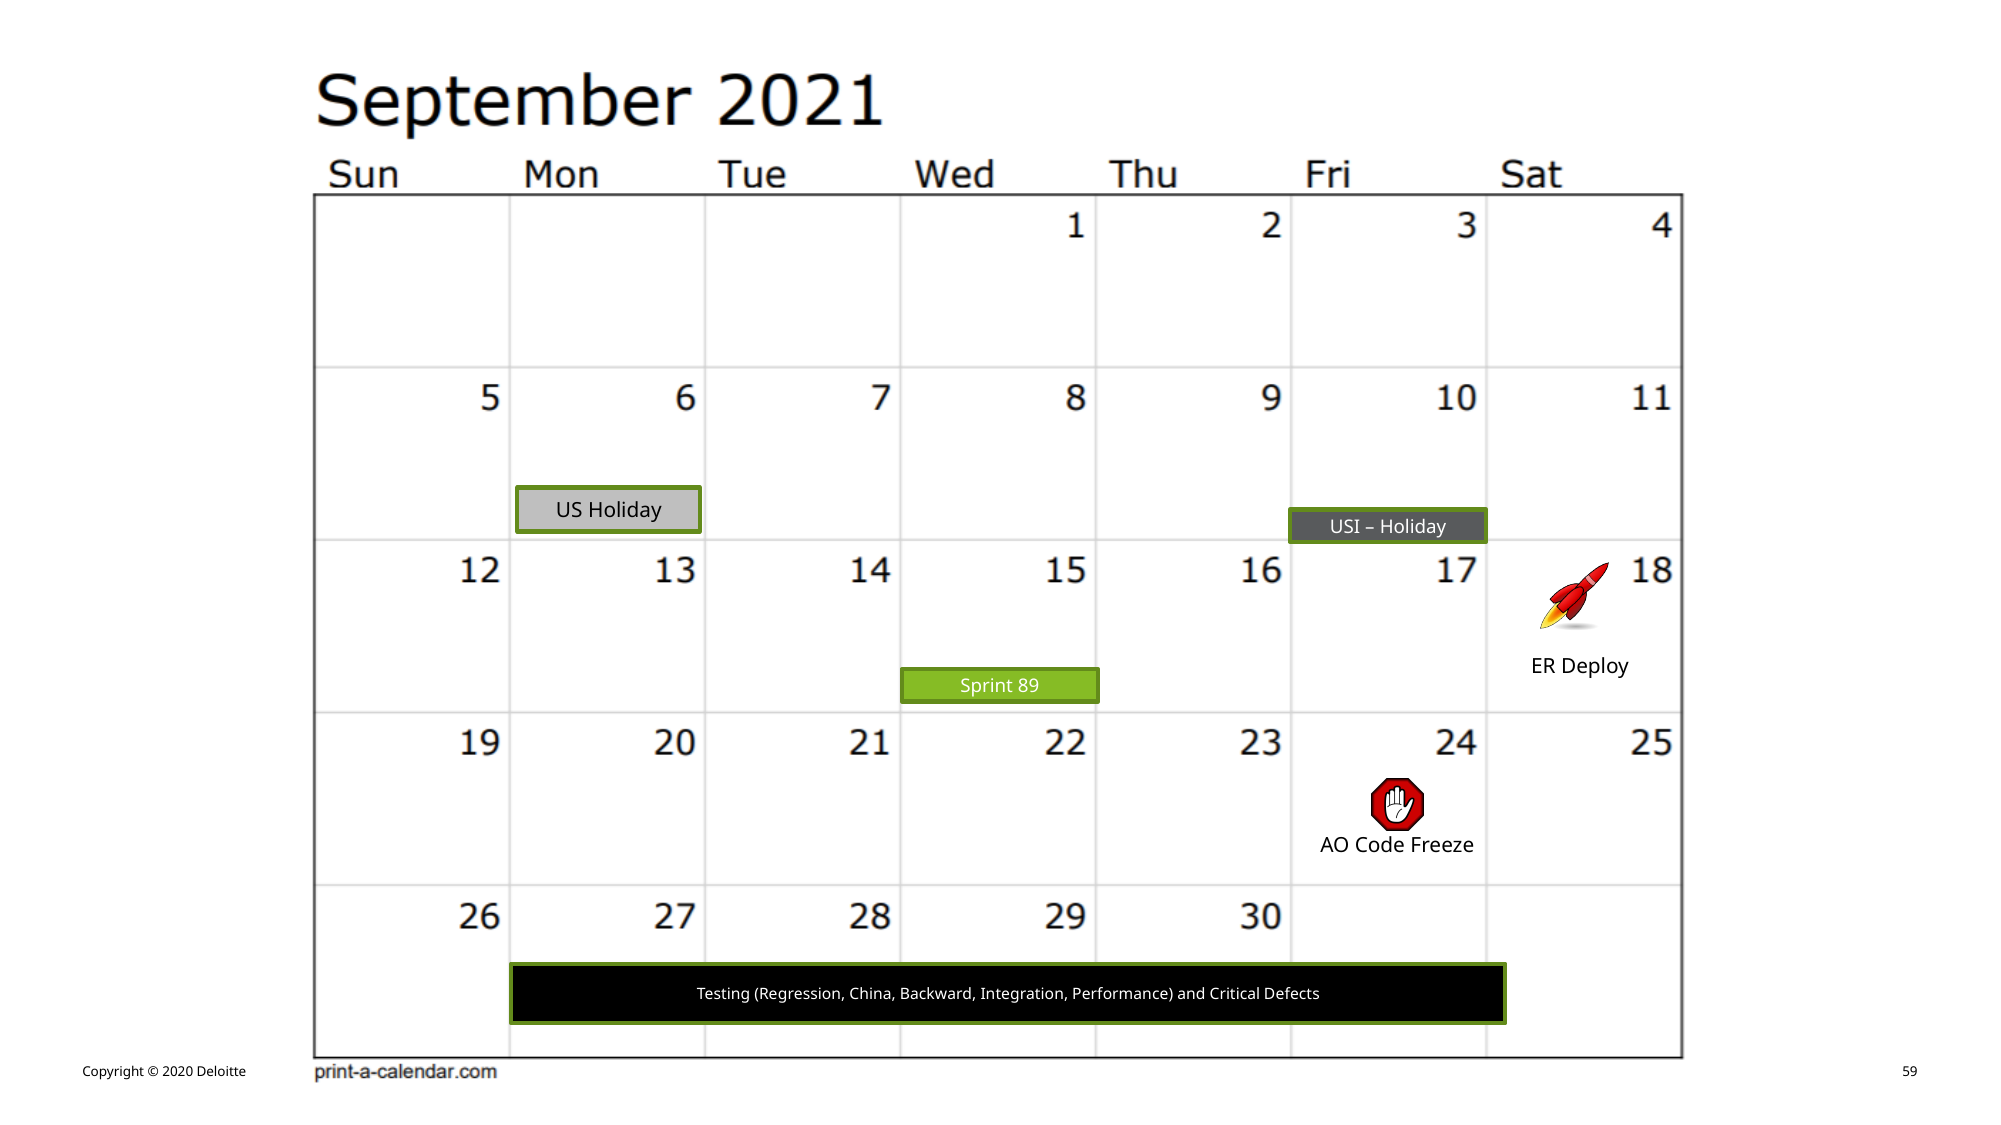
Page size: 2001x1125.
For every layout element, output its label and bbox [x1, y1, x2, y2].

picture [249, 31, 1751, 1094]
